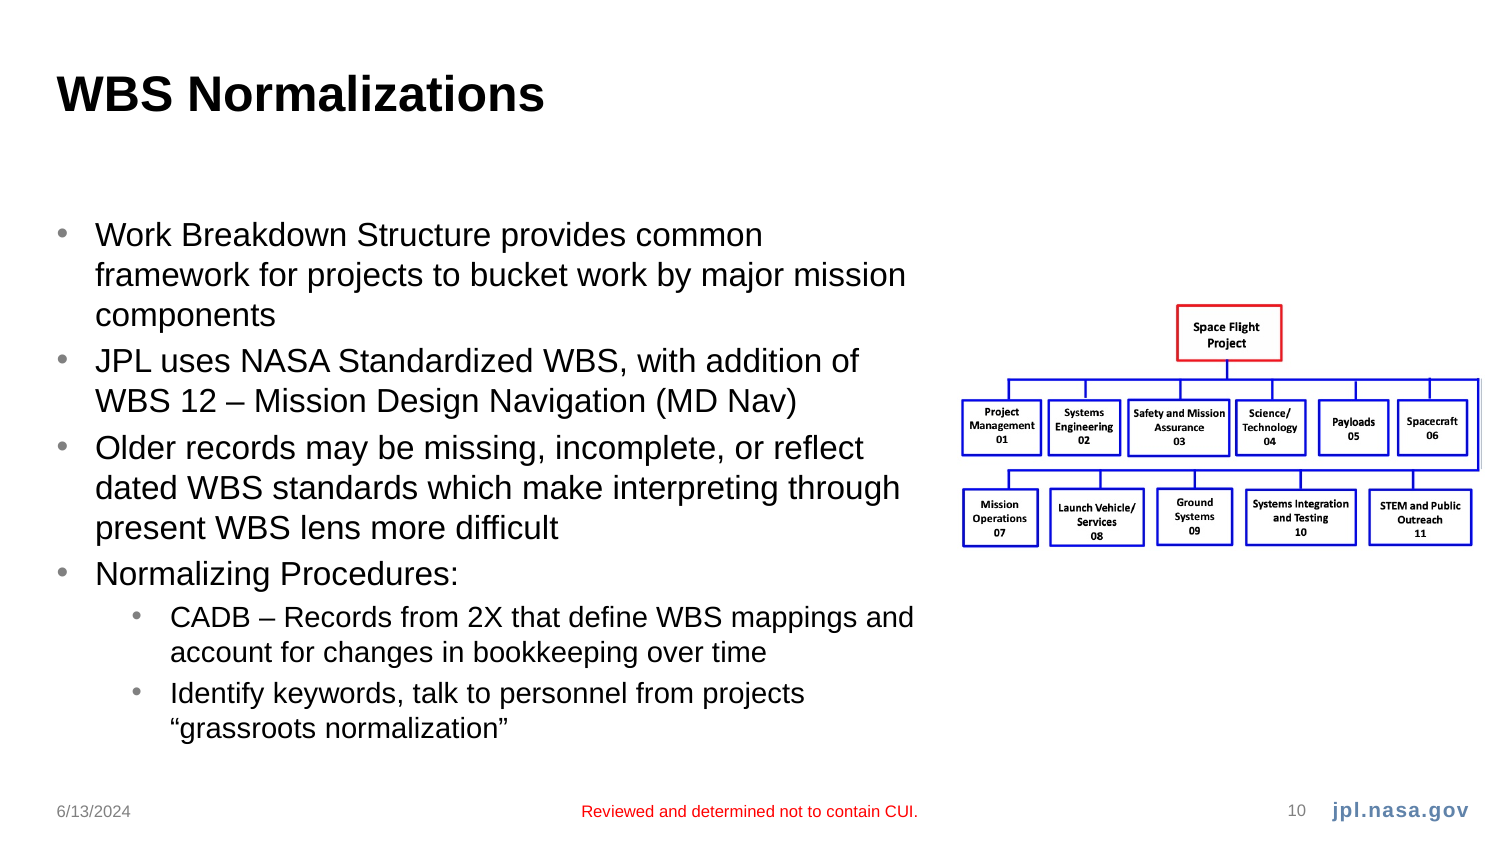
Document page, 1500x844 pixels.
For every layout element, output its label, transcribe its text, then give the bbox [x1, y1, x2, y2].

picture [956, 293, 1487, 551]
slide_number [41, 787, 275, 833]
slide_number 10 [1225, 787, 1322, 833]
title WBS Normalizations [41, 53, 1439, 125]
list Work Breakdown Structure provides common framework for projects to bucket work by major mission components JPL uses NASA Standardized WBS, with addition of WBS 12 – Mission Design Navigation (MD Nav) Older records may be missing, incomplete, or reflect dated WBS standards which make interpreting through present WBS lens more difficult Normalizing Procedures: CADB – Records from 2X that define WBS mappings and account for changes in bookkeeping over time Identify keywords, talk to personnel from projects “grassroots normalization” [41, 205, 931, 709]
text_box Reviewed and determined not to contain CUI. [275, 787, 1225, 833]
